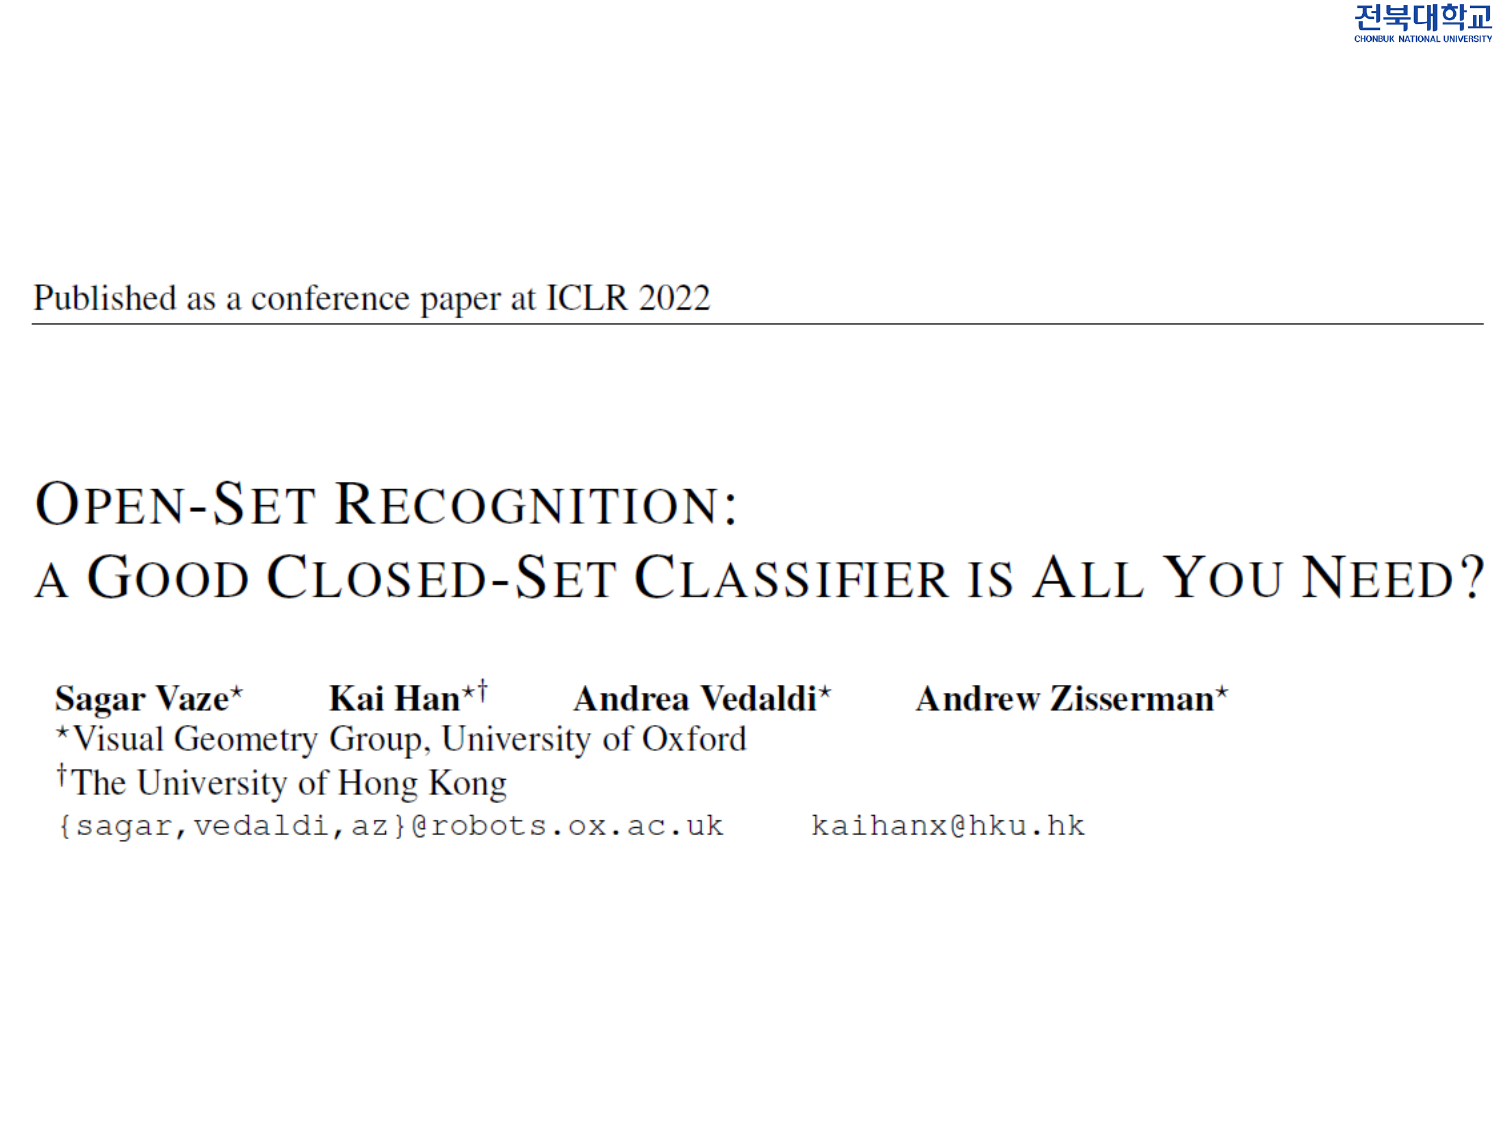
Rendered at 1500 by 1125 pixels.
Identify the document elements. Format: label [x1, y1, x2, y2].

picture [0, 258, 1500, 867]
picture [1346, 0, 1500, 46]
